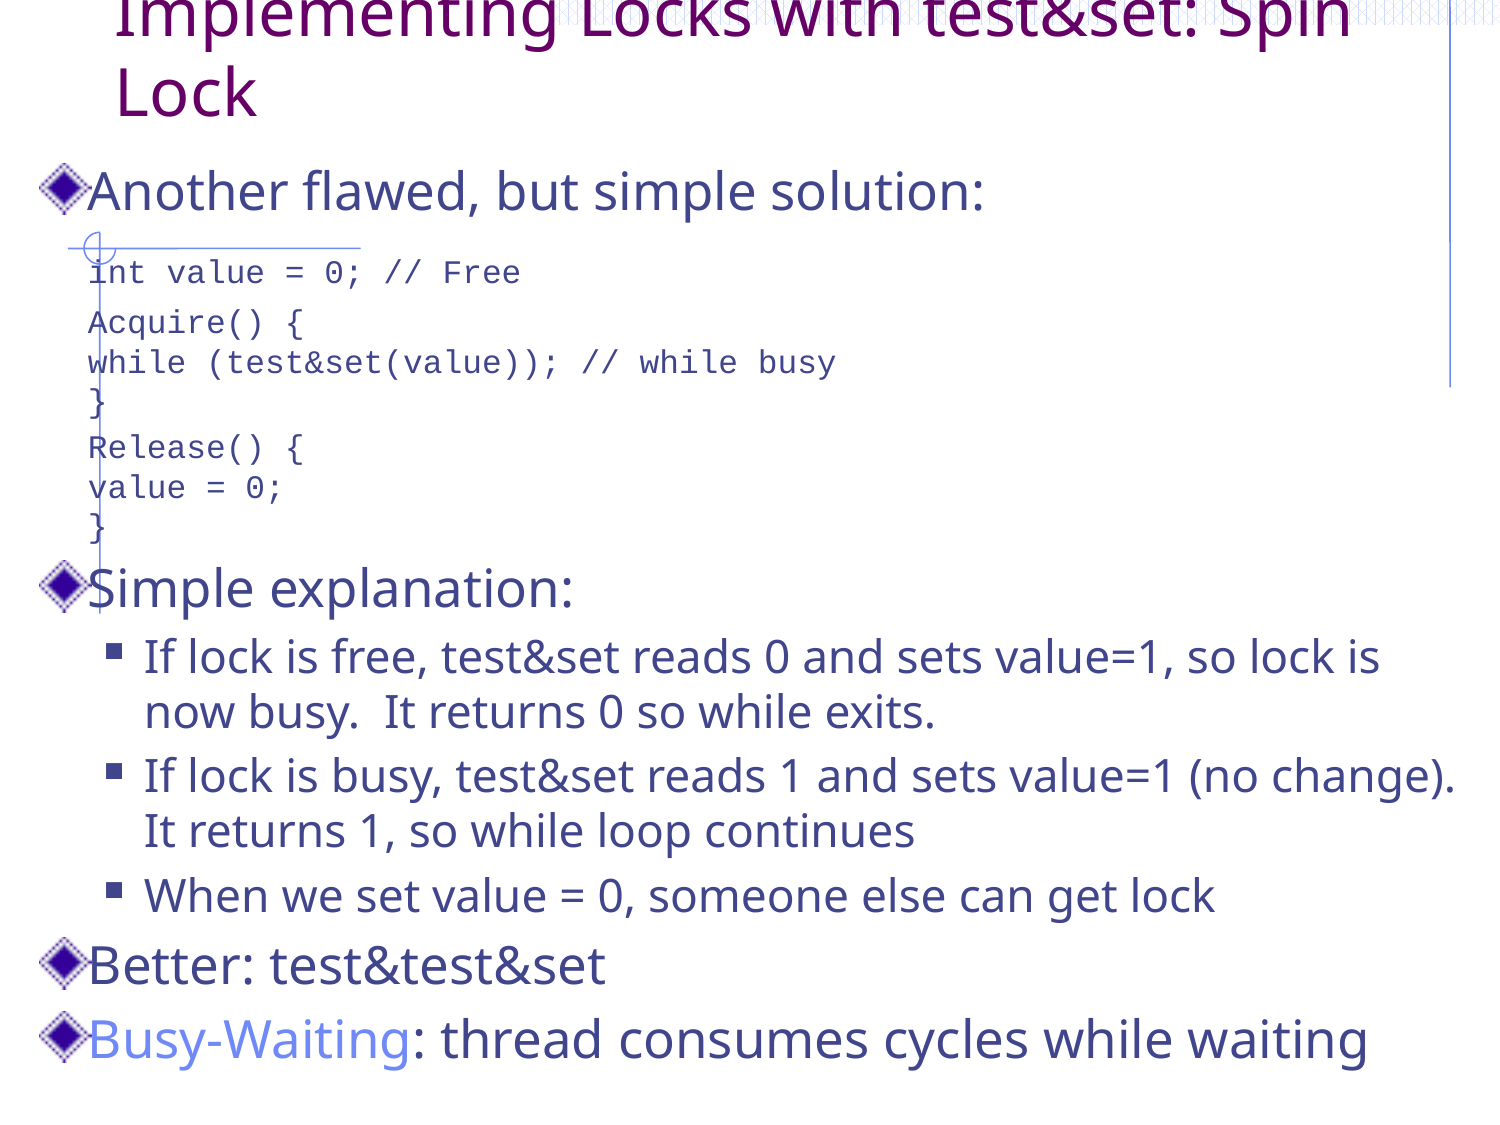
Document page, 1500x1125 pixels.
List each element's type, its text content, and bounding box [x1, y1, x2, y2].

title Implementing Locks with test&set: Spin Lock [99, 0, 1476, 138]
picture [39, 163, 92, 215]
picture [39, 937, 92, 990]
picture [39, 1011, 92, 1063]
picture [39, 560, 92, 613]
list Another flawed, but simple solution: int value = 0; // Free Acquire() { while (test&set(value)); // while busy } Release() { value = 0; } Simple explanation: If lock is free, test&set reads 0 and sets value=1, so lock is now busy. It returns 0 so while exits. If lock is busy, test&set reads 1 and sets value=1 (no change). It returns 1, so while loop continues When we set value = 0, someone else can get lock Better: test&test&set Busy-Waiting: thread consumes cycles while waiting [24, 149, 1476, 1088]
